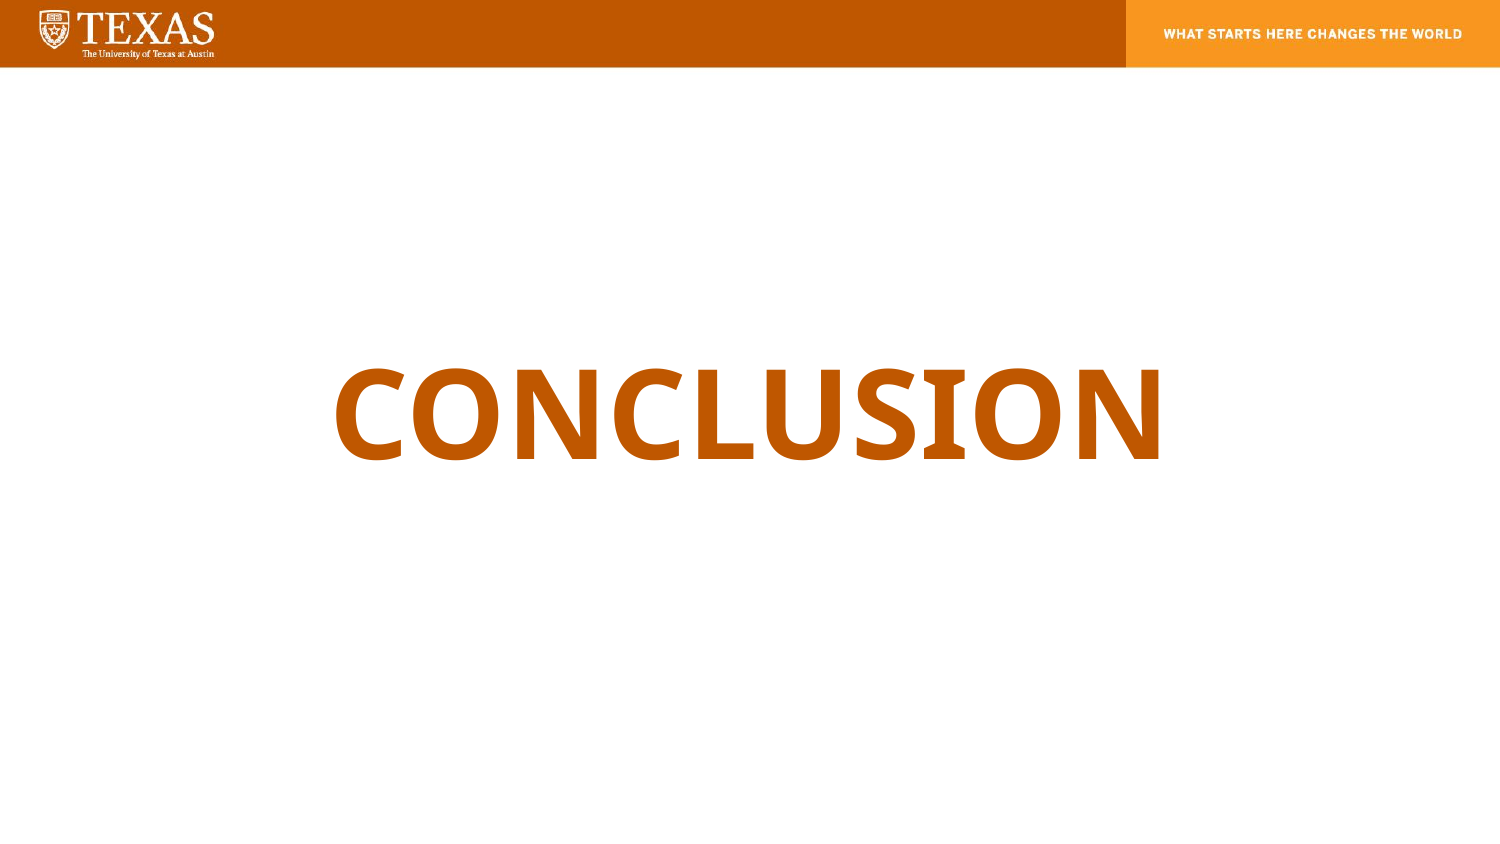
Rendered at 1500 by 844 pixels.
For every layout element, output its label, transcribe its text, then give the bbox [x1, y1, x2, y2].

text_box CONCLUSION [185, 356, 1315, 487]
picture [0, 0, 1500, 844]
